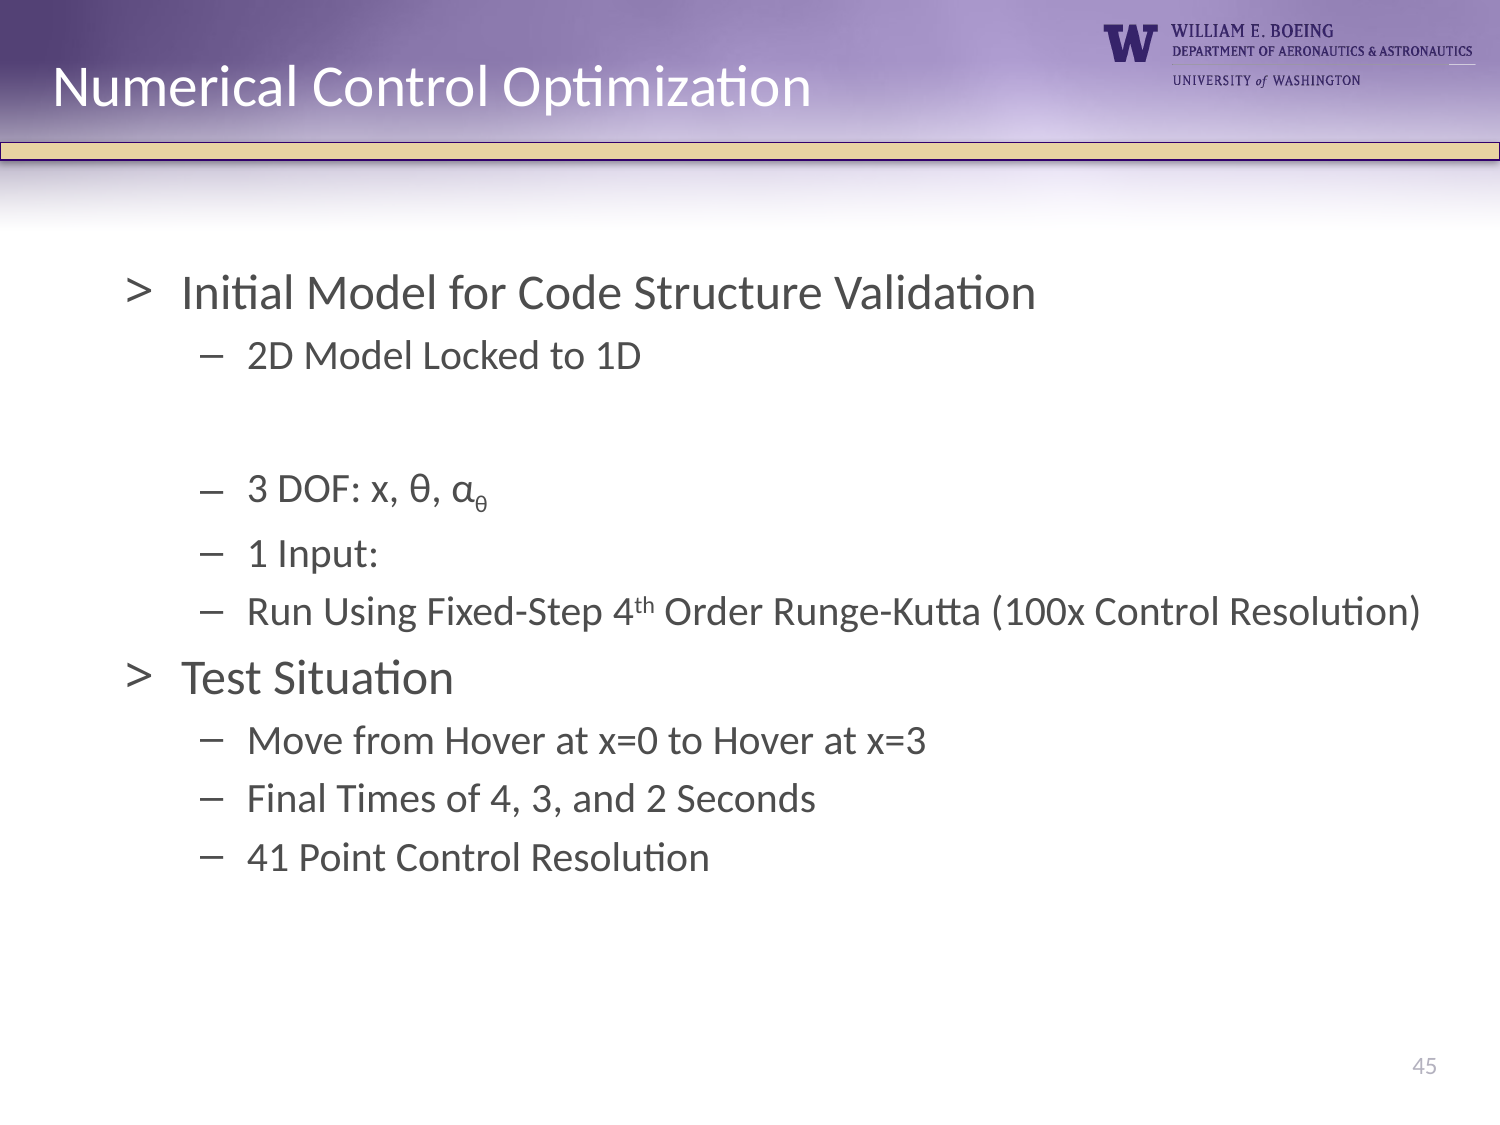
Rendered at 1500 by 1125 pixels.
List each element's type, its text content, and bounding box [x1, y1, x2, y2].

picture [0, 0, 1500, 142]
list Numerical Control Optimization [37, 48, 1380, 128]
picture [0, 161, 1500, 1125]
slide_number 45 [1102, 1034, 1453, 1095]
